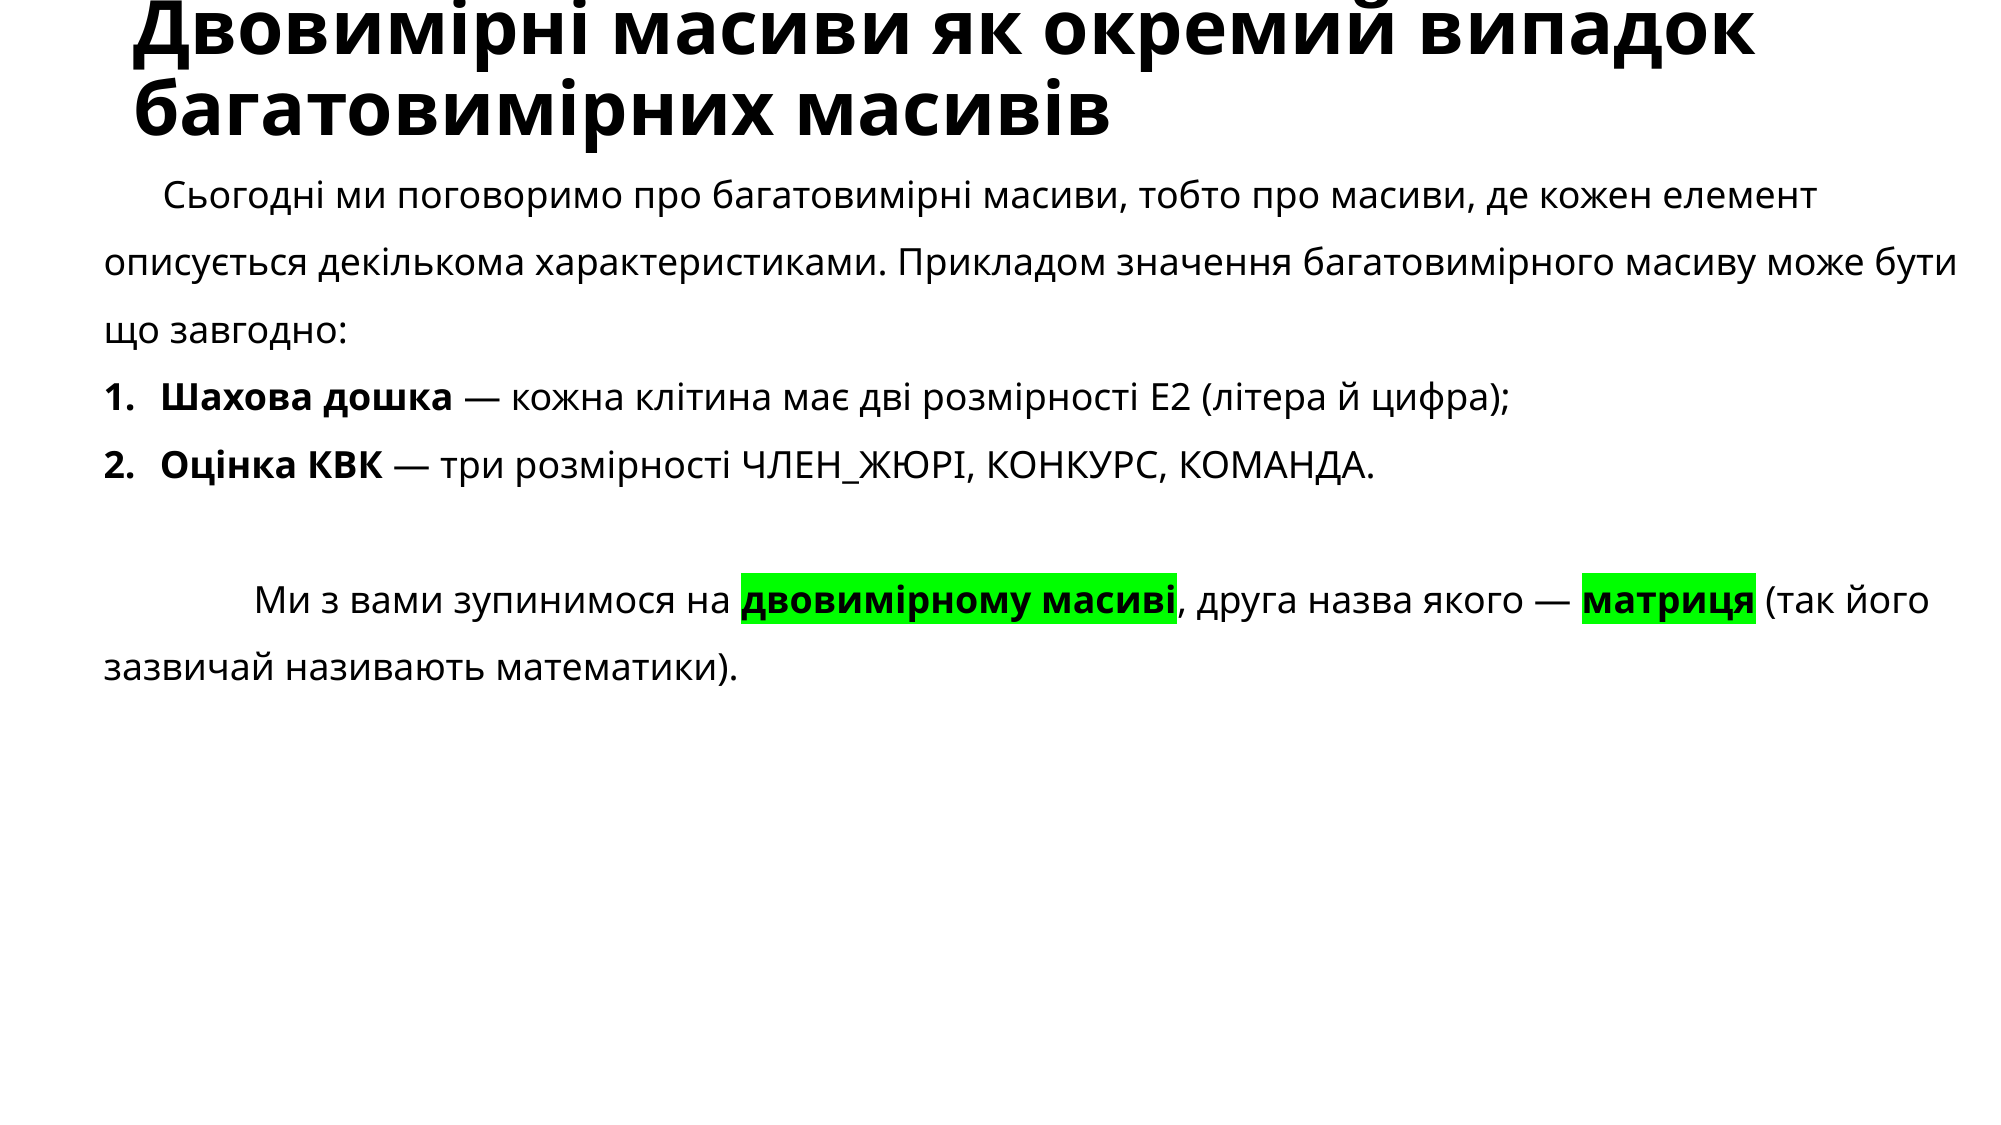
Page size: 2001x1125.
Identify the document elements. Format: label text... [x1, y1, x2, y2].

title Двовимірні масиви як окремий випадок багатовимірних масивів [0, 0, 2000, 140]
list Сьогодні ми поговоримо про багатовимірні масиви, тобто про масиви, де кожен елемент описується декількома характеристиками. Прикладом значення багатовимірного масиву може бути що завгодно: Шахова дошка — кожна клітина має дві розмірності E2 (літера й цифра); Оцінка КВК — три розмірності ЧЛЕН_ЖЮРІ, КОНКУРС, КОМАНДА. Ми з вами зупинимося на двовимірному масиві, друга назва якого — матриця (так його зазвичай називають математики). [0, 140, 2000, 1125]
